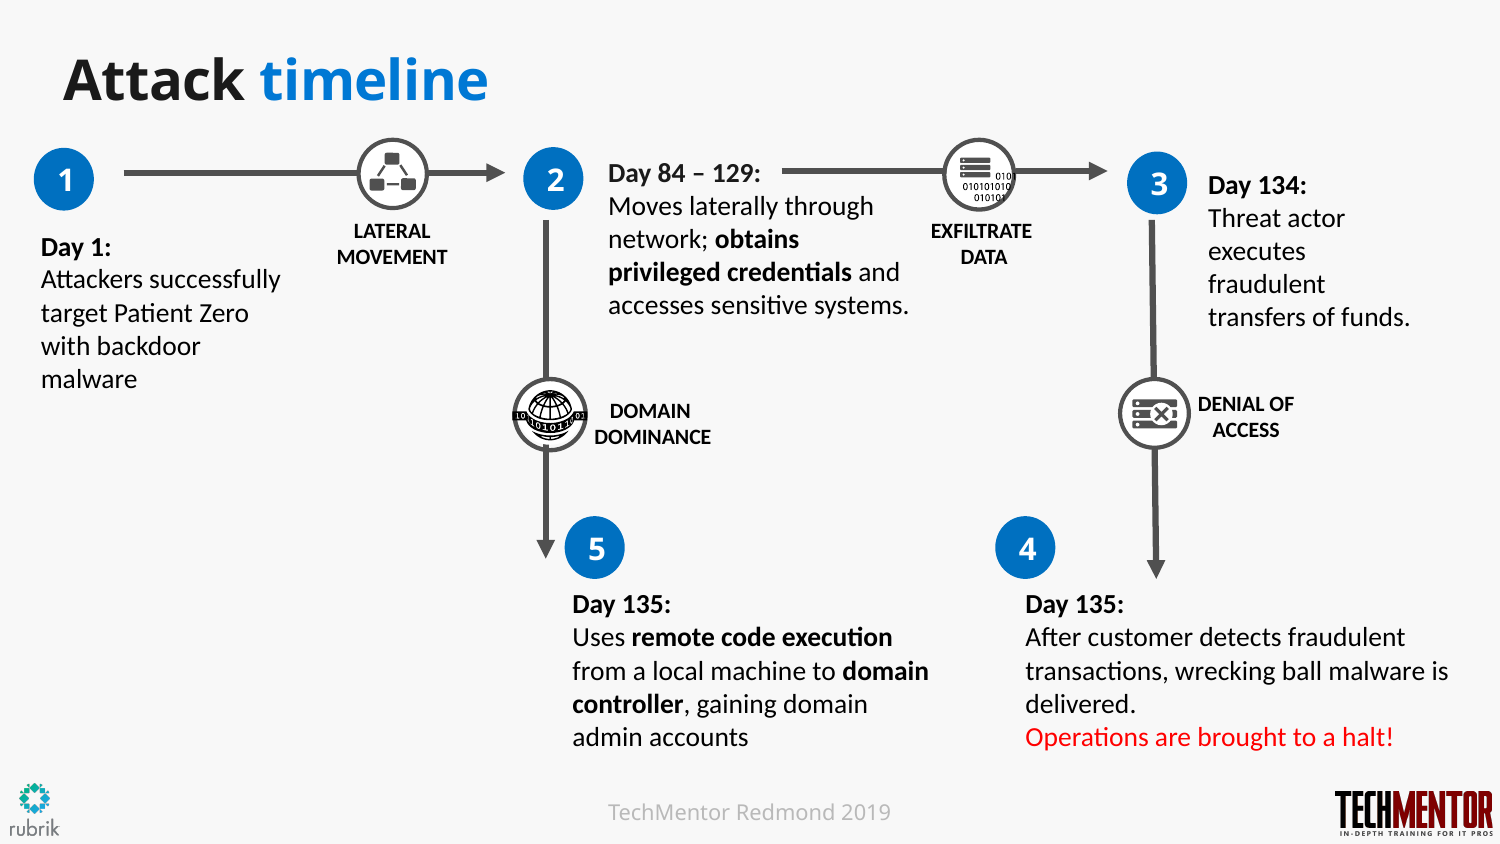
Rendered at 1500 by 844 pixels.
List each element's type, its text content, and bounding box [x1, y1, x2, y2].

text_box 4 [994, 515, 1057, 580]
text_box Day 135: Uses remote code execution from a local machine to domain controller, gaining domain admin accounts [557, 578, 945, 759]
text_box Attack timeline [49, 37, 1444, 131]
text_box 1 [33, 147, 95, 212]
text_box 5 [563, 515, 626, 578]
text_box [1151, 451, 1157, 580]
picture [0, 773, 69, 844]
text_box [356, 137, 430, 211]
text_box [941, 137, 1017, 212]
text_box EXFILTRATE DATA [915, 209, 1053, 277]
picture [1335, 791, 1493, 836]
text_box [1151, 219, 1157, 376]
text_box LATERAL MOVEMENT [321, 209, 463, 277]
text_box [512, 376, 728, 459]
text_box 3 [1126, 150, 1188, 216]
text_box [1117, 376, 1316, 451]
text_box 2 [522, 146, 585, 211]
text_box Day 84 – 129: Moves laterally through network; obtains privileged credentials and accesses sensitive systems. [593, 147, 971, 328]
text_box Day 135: After customer detects fraudulent transactions, wrecking ball malware is delivered. Operations are brought to a halt! [1010, 578, 1494, 759]
text_box Day 134: Threat actor executes fraudulent transfers of funds. [1193, 159, 1444, 340]
text_box Day 1: Attackers successfully target Patient Zero with backdoor malware [26, 220, 317, 402]
